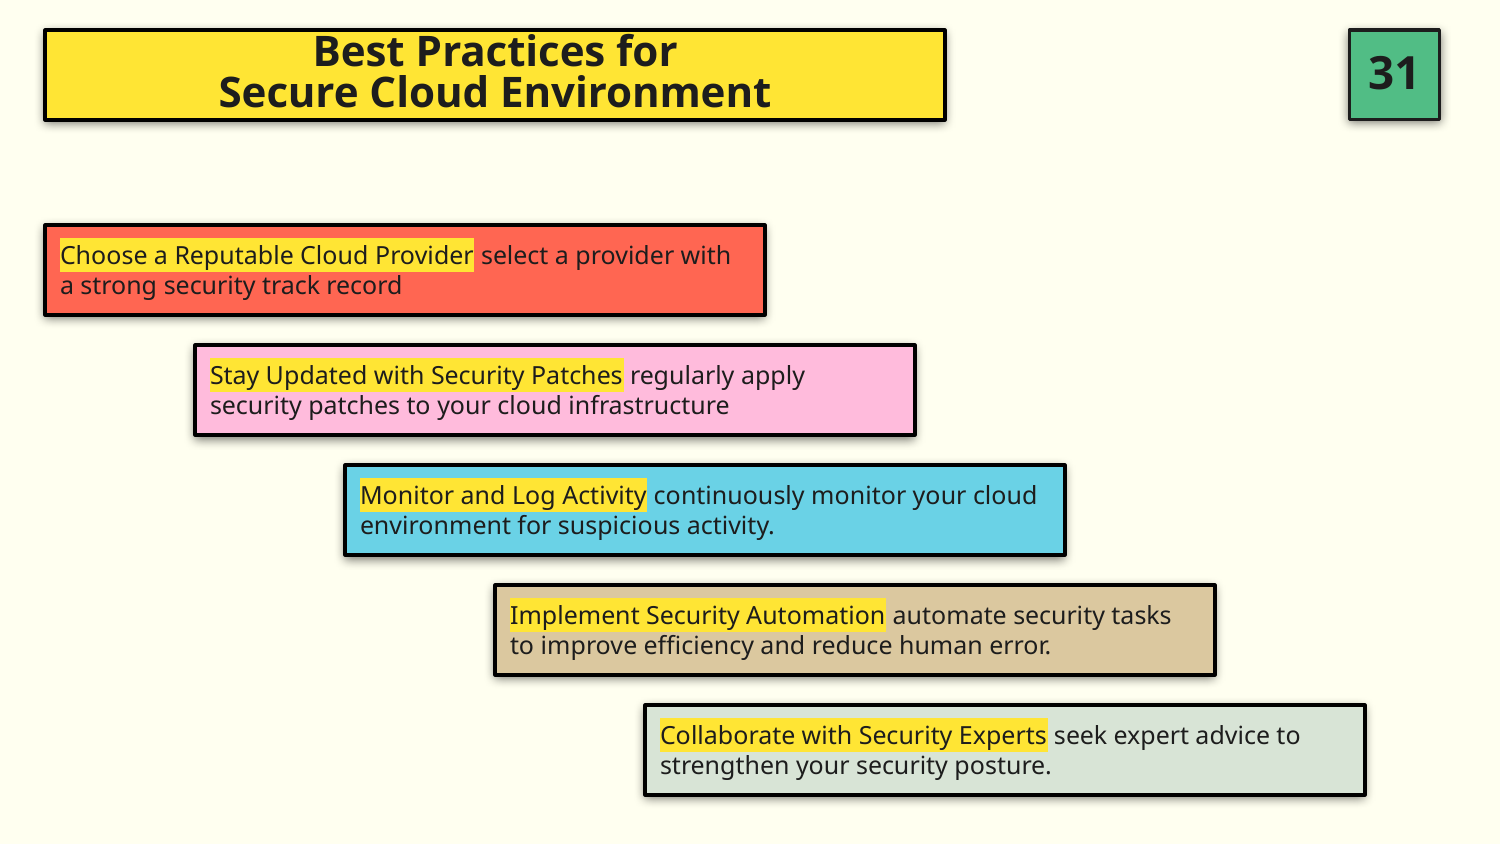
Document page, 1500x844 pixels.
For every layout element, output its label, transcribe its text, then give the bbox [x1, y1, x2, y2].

list Collaborate with Security Experts seek expert advice to strengthen your security posture. [643, 703, 1367, 797]
list Implement Security Automation automate security tasks to improve efficiency and reduce human error. [493, 583, 1217, 677]
list Choose a Reputable Cloud Provider select a provider with a strong security track record [43, 223, 767, 317]
list Stay Updated with Security Patches regularly apply security patches to your cloud infrastructure [193, 343, 917, 437]
list Monitor and Log Activity continuously monitor your cloud environment for suspicious activity. [343, 463, 1067, 557]
title Best Practices for Secure Cloud Environment [43, 28, 947, 122]
